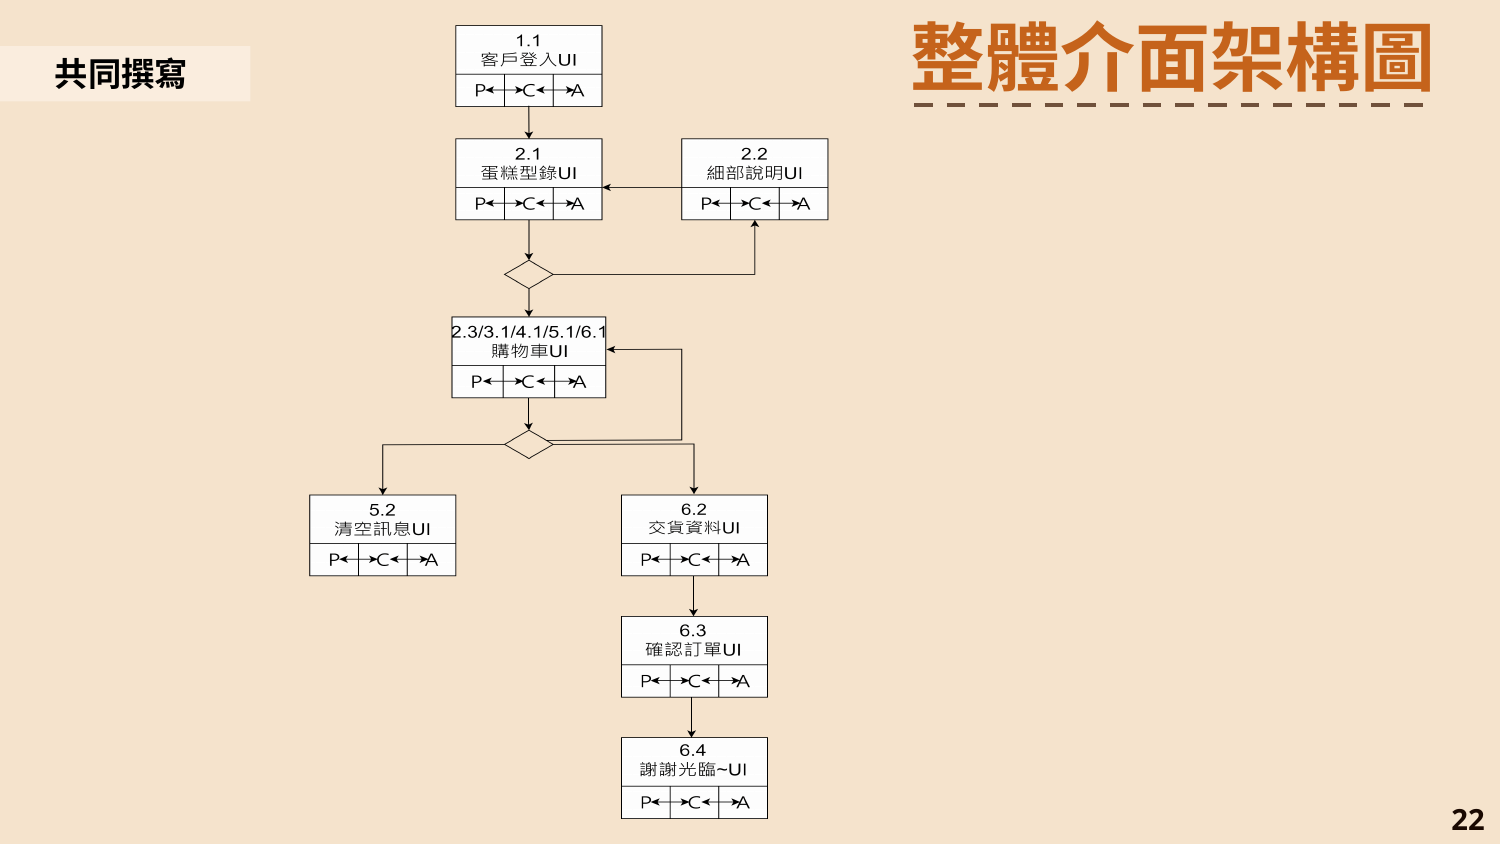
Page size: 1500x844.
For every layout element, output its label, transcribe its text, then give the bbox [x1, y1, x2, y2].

title 整體介面架構圖 [886, 0, 1461, 97]
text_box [0, 45, 198, 102]
picture [203, 16, 838, 827]
slide_number 22 [1162, 798, 1500, 844]
